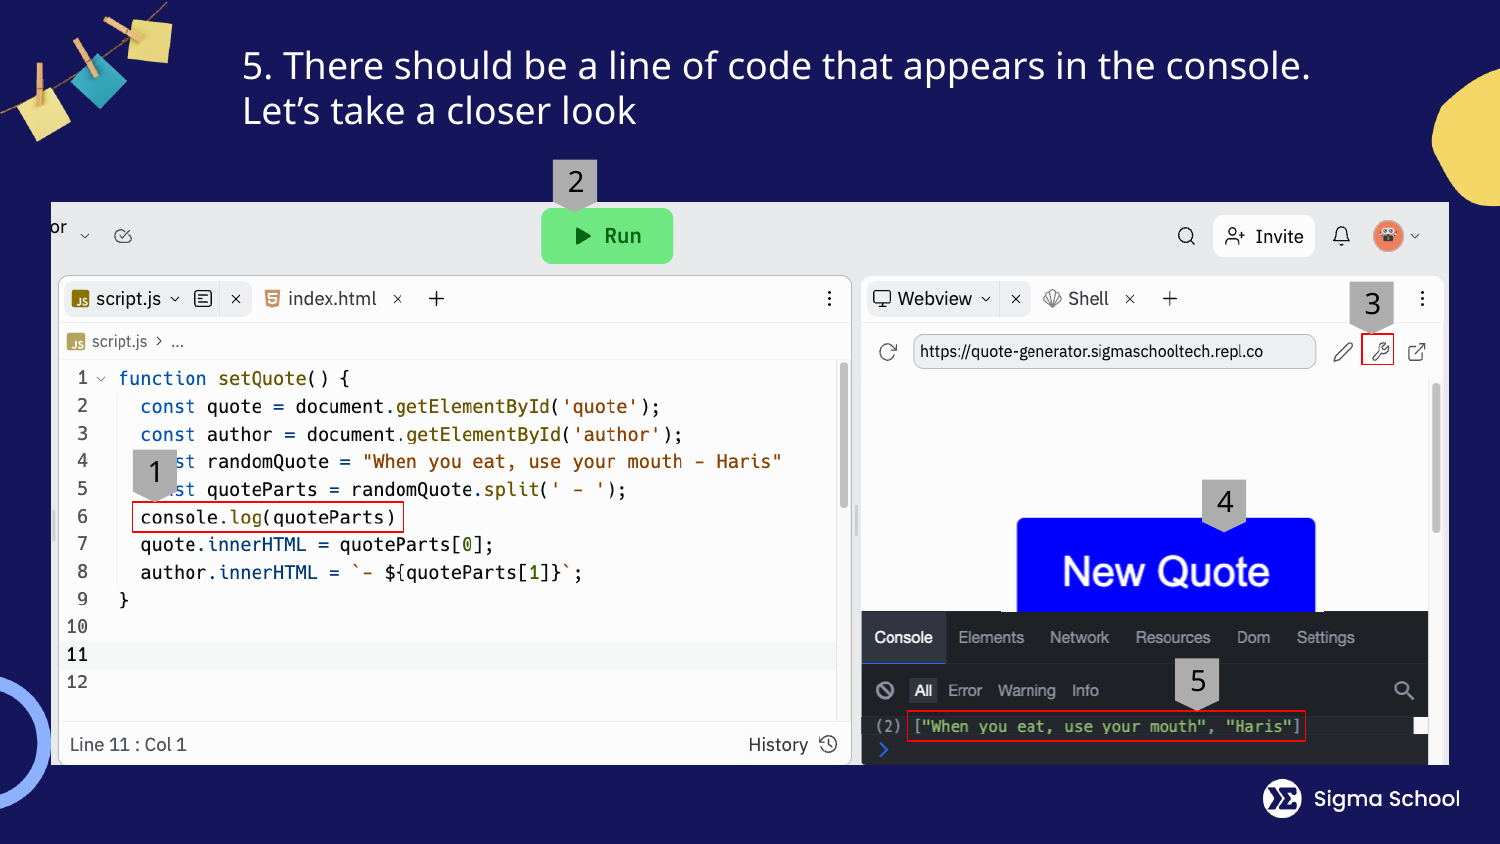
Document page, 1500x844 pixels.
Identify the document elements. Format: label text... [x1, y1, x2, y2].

title 5. There should be a line of code that appears in the console. Let’s take a closer look [226, 35, 1359, 139]
picture [0, 0, 1500, 844]
text_box 2 [552, 159, 598, 201]
